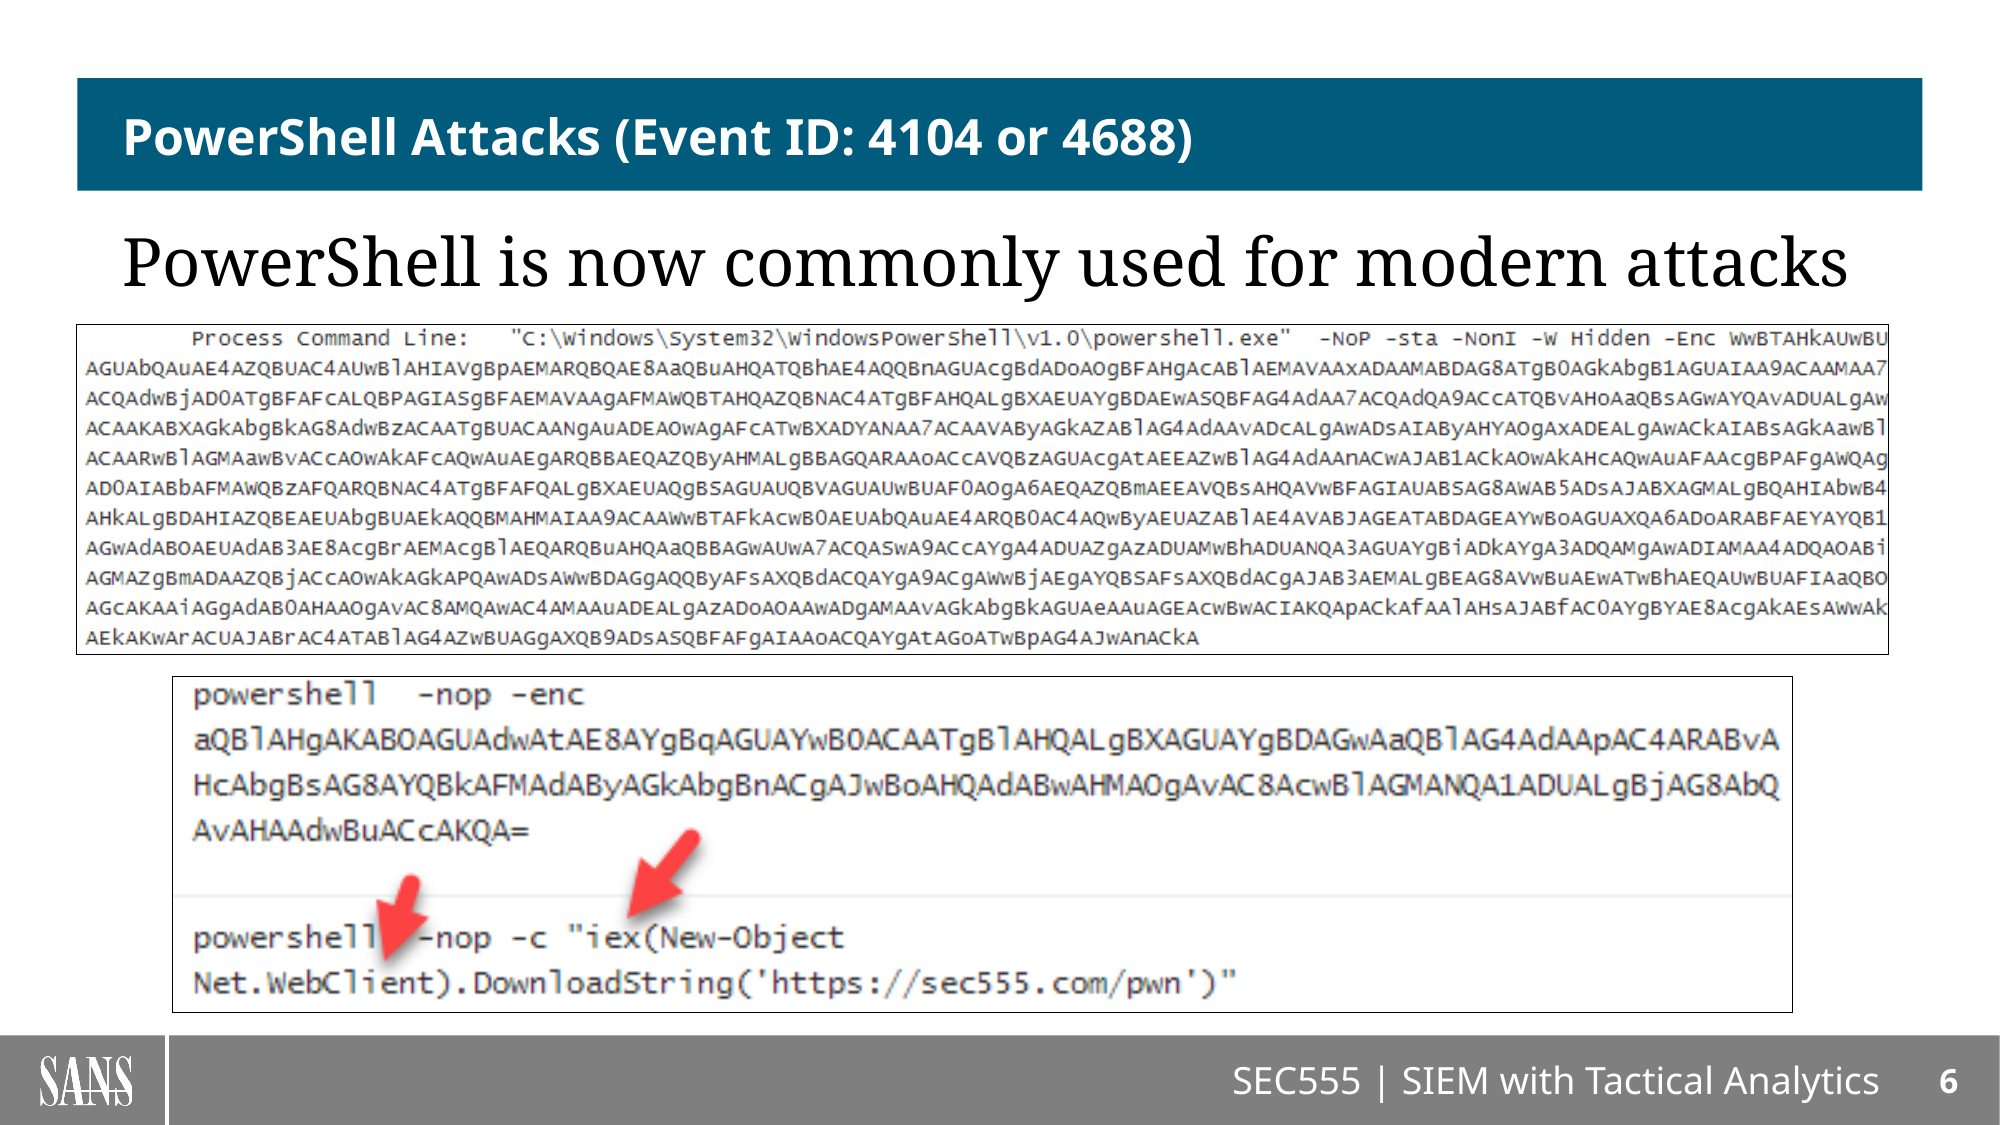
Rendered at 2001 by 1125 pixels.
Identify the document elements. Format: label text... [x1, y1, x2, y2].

picture [76, 324, 1889, 655]
title PowerShell Attacks (Event ID: 4104 or 4688) [107, 78, 1893, 191]
picture [171, 676, 1793, 1013]
list PowerShell is now commonly used for modern attacks [107, 212, 1893, 1013]
